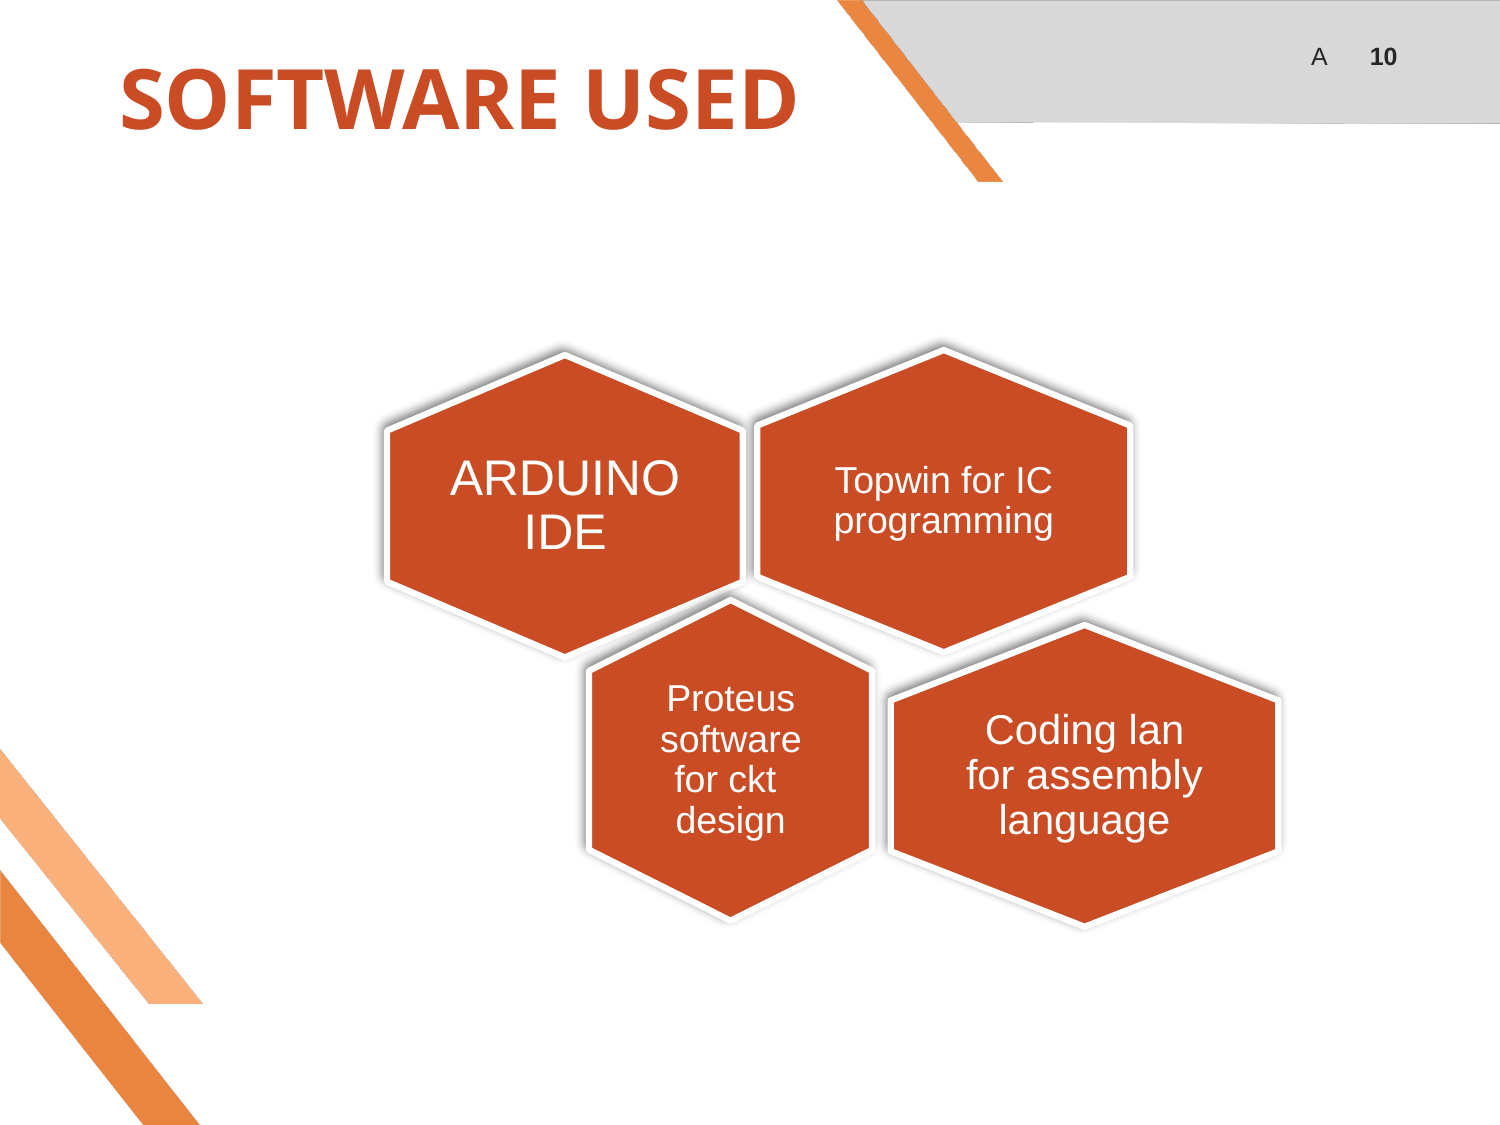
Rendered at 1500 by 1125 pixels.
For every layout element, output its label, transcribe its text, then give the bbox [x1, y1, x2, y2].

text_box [237, 349, 1326, 938]
slide_number 10 [1342, 28, 1425, 78]
footer A [937, 28, 1342, 78]
picture [837, 0, 1500, 182]
picture [0, 745, 203, 1125]
title SOFTWARE USED [89, 30, 870, 162]
